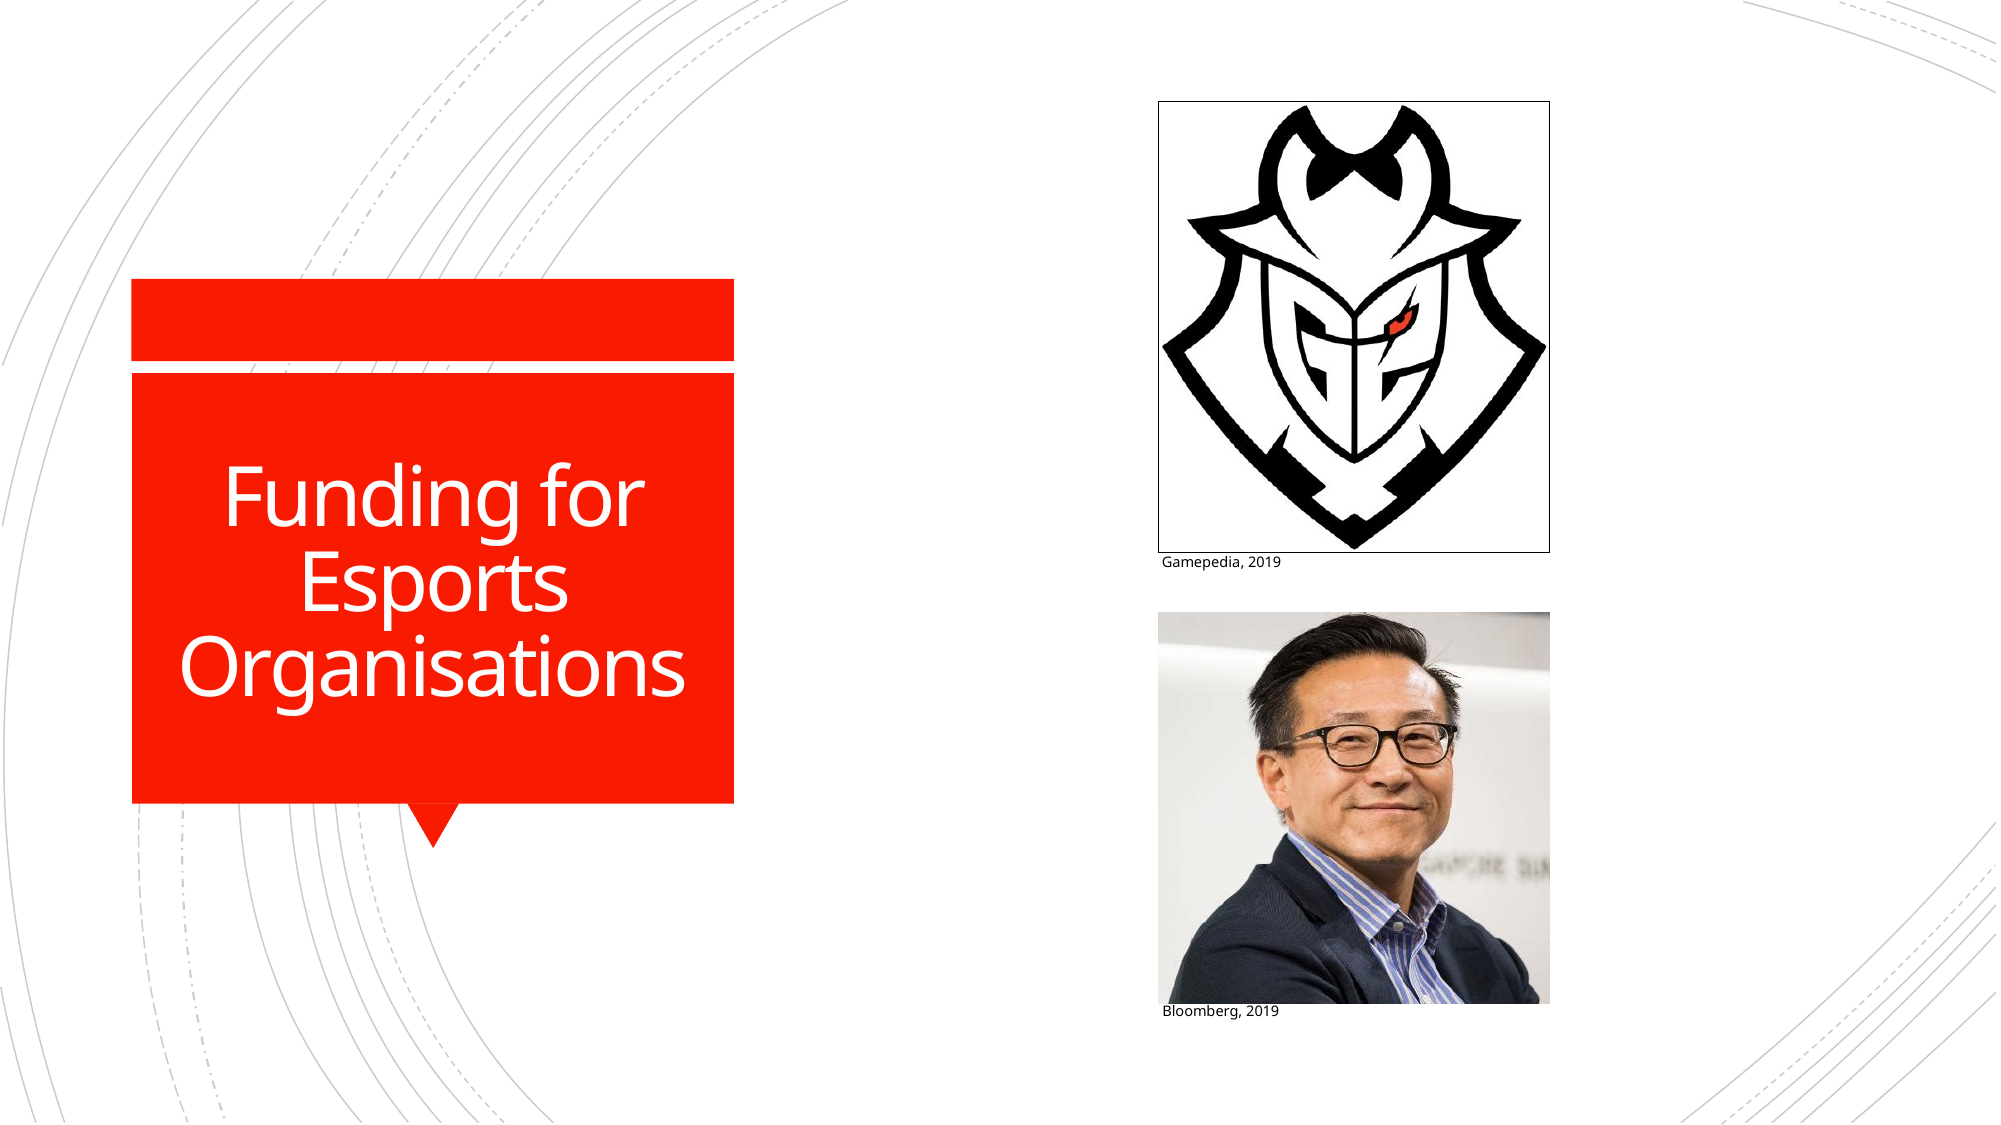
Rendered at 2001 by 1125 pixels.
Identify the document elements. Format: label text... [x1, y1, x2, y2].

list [1158, 101, 1551, 554]
title Funding for Esports Organisations [145, 383, 721, 789]
text_box Bloomberg, 2019 [1147, 994, 1387, 1027]
text_box Gamepedia, 2019 [1147, 545, 1387, 578]
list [1158, 612, 1551, 1004]
